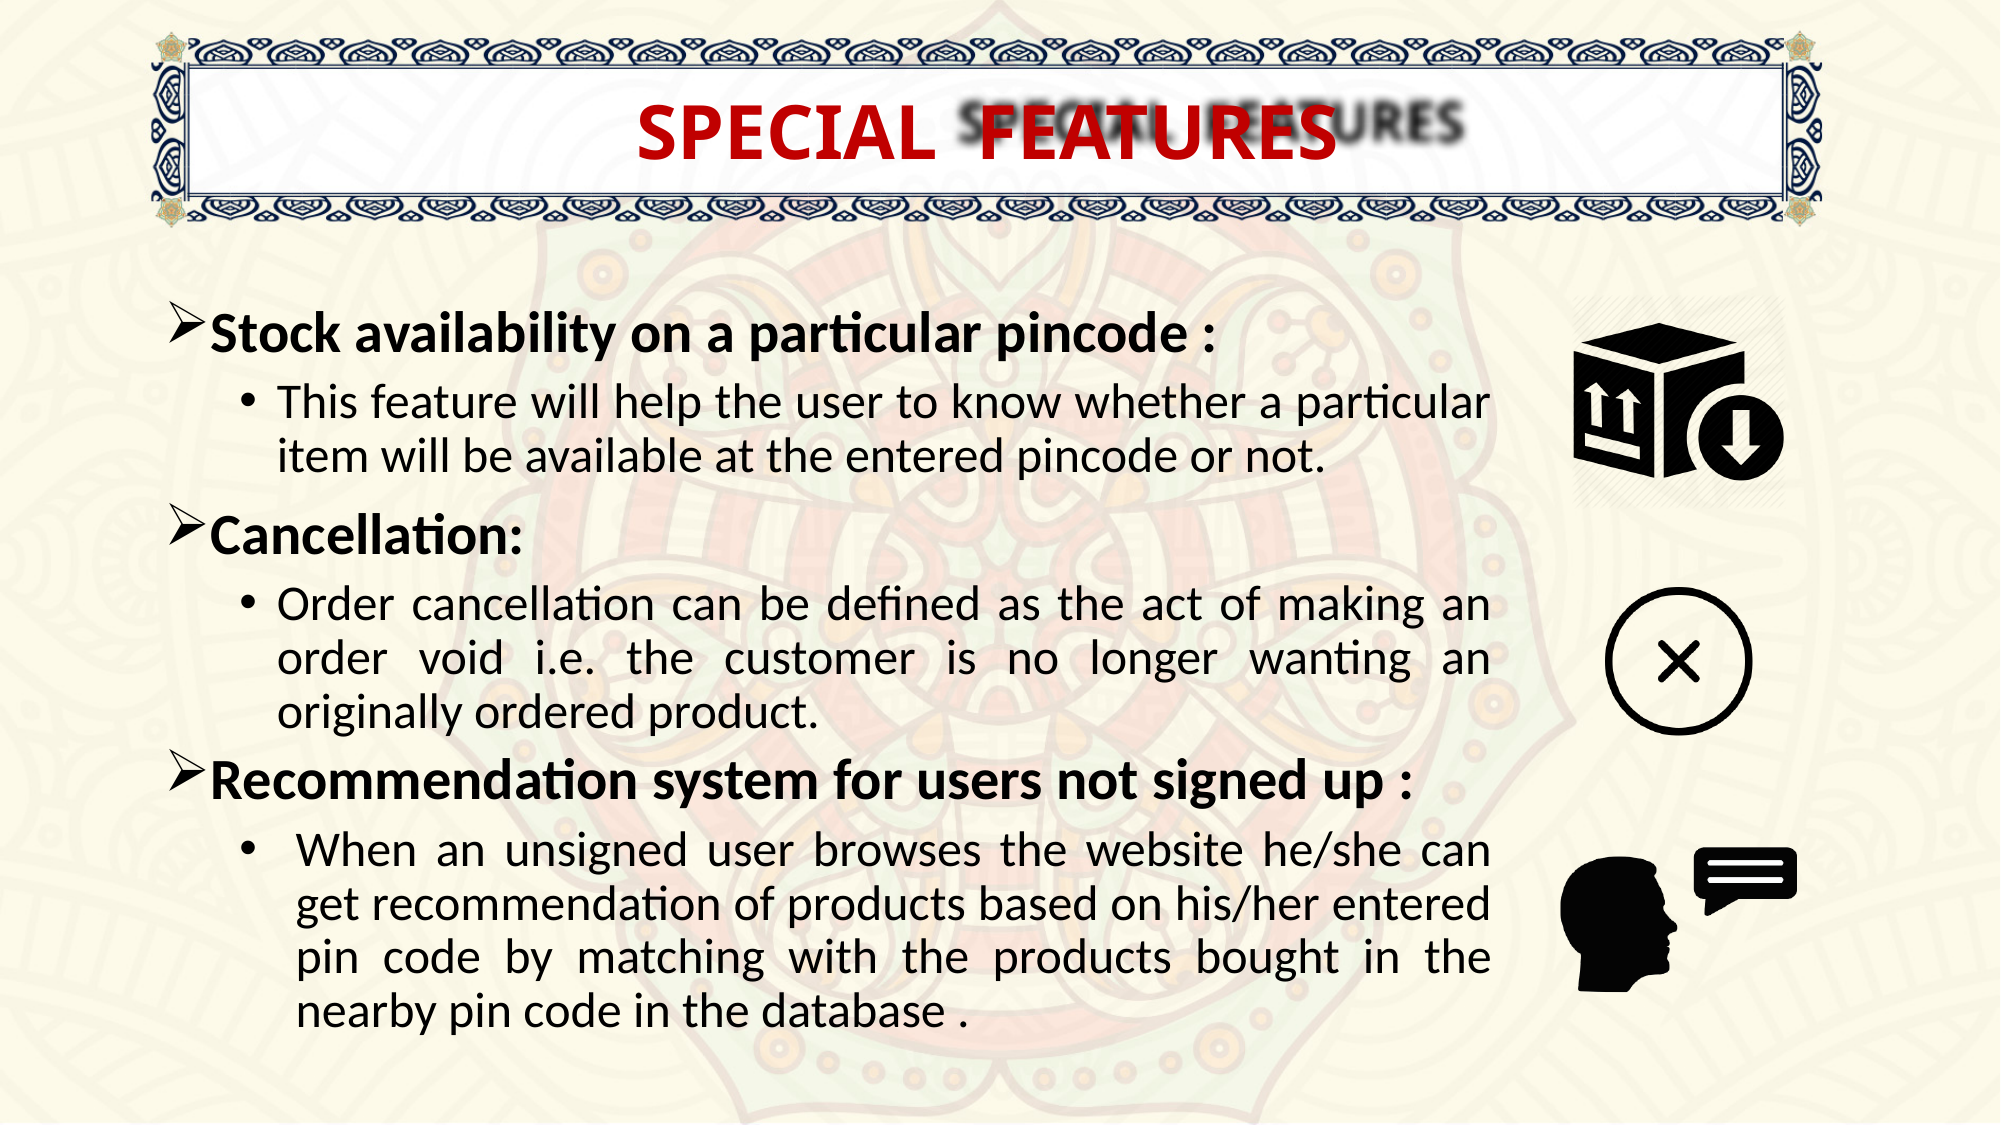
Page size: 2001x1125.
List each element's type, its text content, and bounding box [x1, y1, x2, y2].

text_box Stock availability on a particular pincode : This feature will help the user to know whether a particular item will be available at the entered pincode or not. Cancellation: Order cancellation can be defined as the act of making an order void i.e. the customer is no longer wanting an originally ordered product. Recommendation system for users not signed up : When an unsigned user browses the website he/she can get recommendation of products based on his/her entered pin code by matching with the products bought in the nearby pin code in the database . [149, 294, 1508, 1088]
picture [0, 0, 2001, 1125]
text_box SPECIAL FEATURES [189, 60, 1786, 184]
